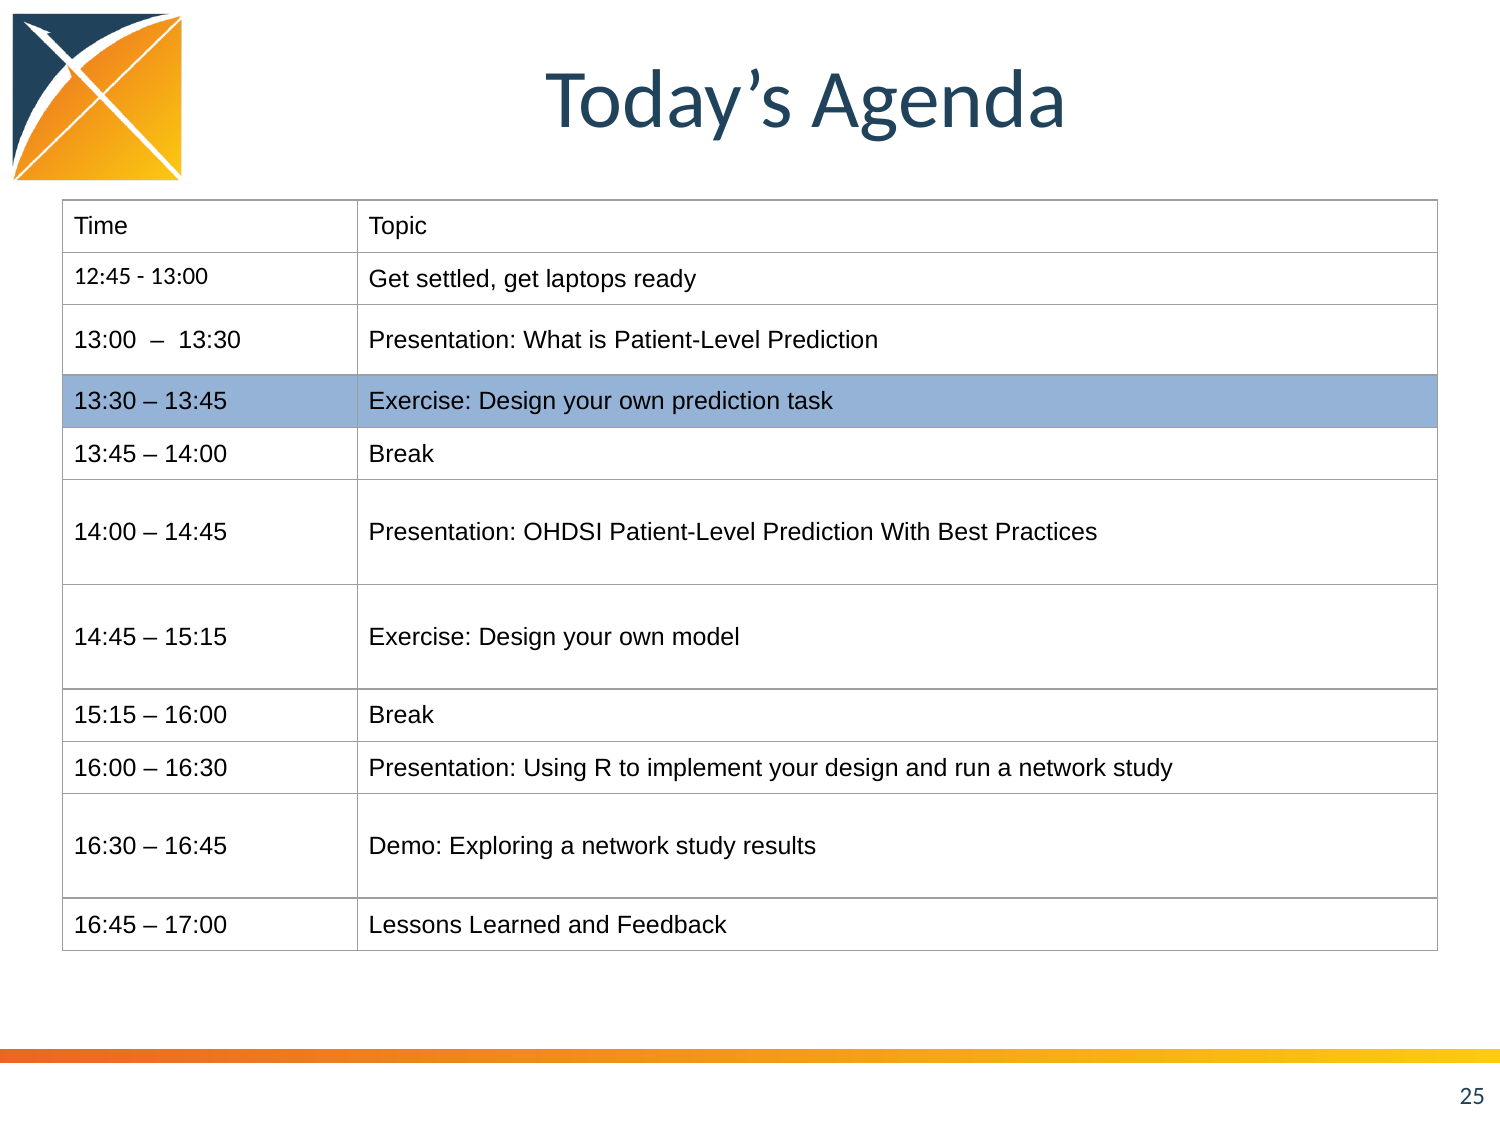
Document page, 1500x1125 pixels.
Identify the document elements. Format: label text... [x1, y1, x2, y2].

table_cell Break [358, 690, 1437, 741]
table_cell 13:45 – 14:00 [63, 428, 357, 479]
table_header Time [63, 201, 357, 252]
table_cell Presentation: What is Patient-Level Prediction [358, 305, 1437, 374]
table_cell Demo: Exploring a network study results [358, 794, 1437, 897]
table_cell 13:00 – 13:30 [63, 305, 357, 374]
title Today’s Agenda [187, 24, 1425, 163]
table_cell Presentation: Using R to implement your design and run a network study [358, 742, 1437, 793]
table_cell 14:45 – 15:15 [63, 585, 357, 688]
picture [0, 0, 206, 200]
table_cell 16:30 – 16:45 [63, 794, 357, 897]
table_cell Presentation: OHDSI Patient-Level Prediction With Best Practices [358, 480, 1437, 584]
table_cell 13:30 – 13:45 [63, 376, 357, 427]
table_cell 16:45 – 17:00 [63, 899, 357, 950]
table_cell 16:00 – 16:30 [63, 742, 357, 793]
table_cell Exercise: Design your own prediction task [358, 376, 1437, 427]
table_cell Exercise: Design your own model [358, 585, 1437, 688]
table_cell 14:00 – 14:45 [63, 480, 357, 584]
table_cell 15:15 – 16:00 [63, 690, 357, 741]
table_cell Get settled, get laptops ready [358, 253, 1437, 304]
table_cell 12:45 - 13:00 [63, 253, 357, 304]
table_header Topic [358, 201, 1437, 252]
table_cell Break [358, 428, 1437, 479]
slide_number 25 [1149, 1065, 1500, 1125]
table_cell Lessons Learned and Feedback [358, 899, 1437, 950]
